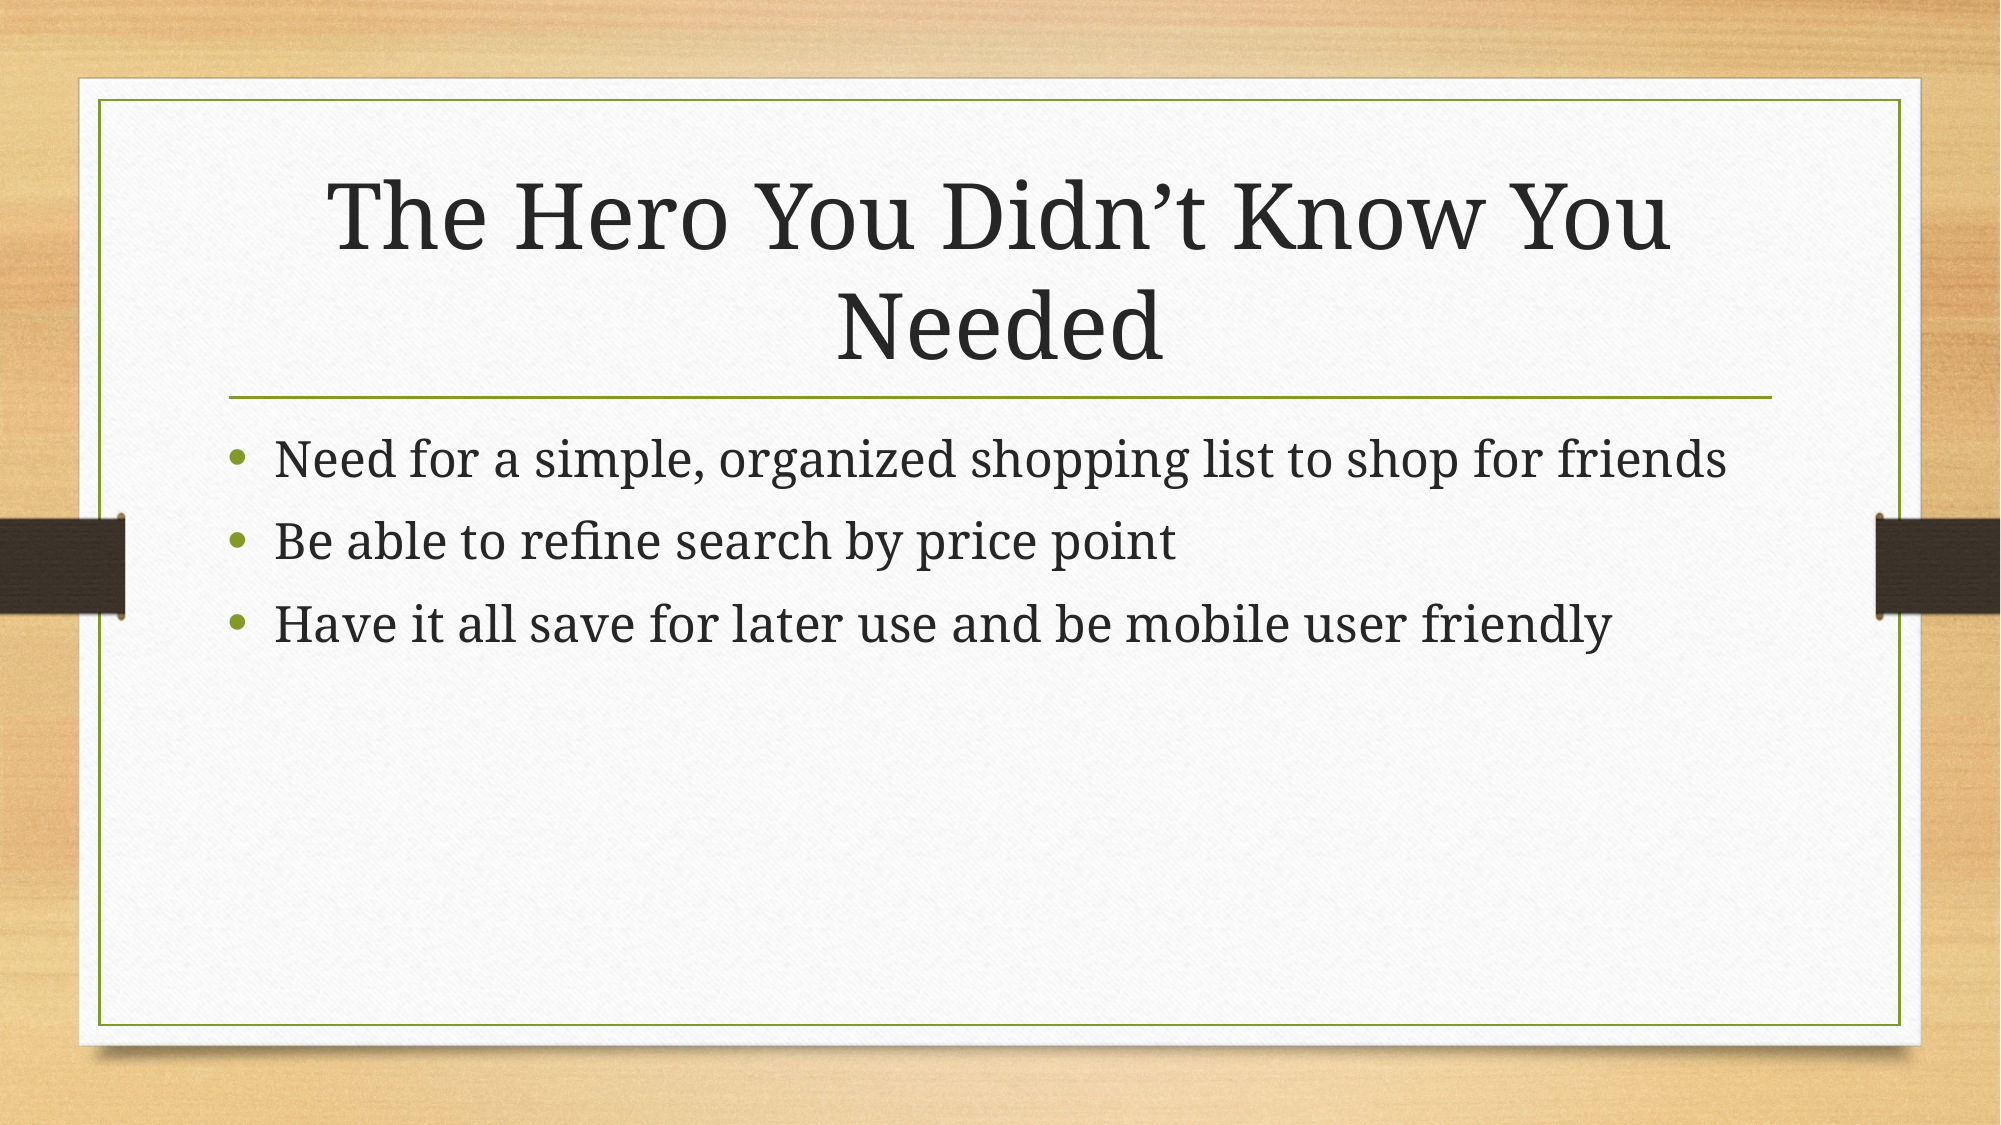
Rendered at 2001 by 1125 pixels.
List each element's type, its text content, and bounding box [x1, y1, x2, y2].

picture [0, 0, 2001, 1125]
title The Hero You Didn’t Know You Needed [212, 161, 1788, 375]
list Need for a simple, organized shopping list to shop for friends Be able to refine search by price point Have it all save for later use and be mobile user friendly [212, 419, 1788, 964]
